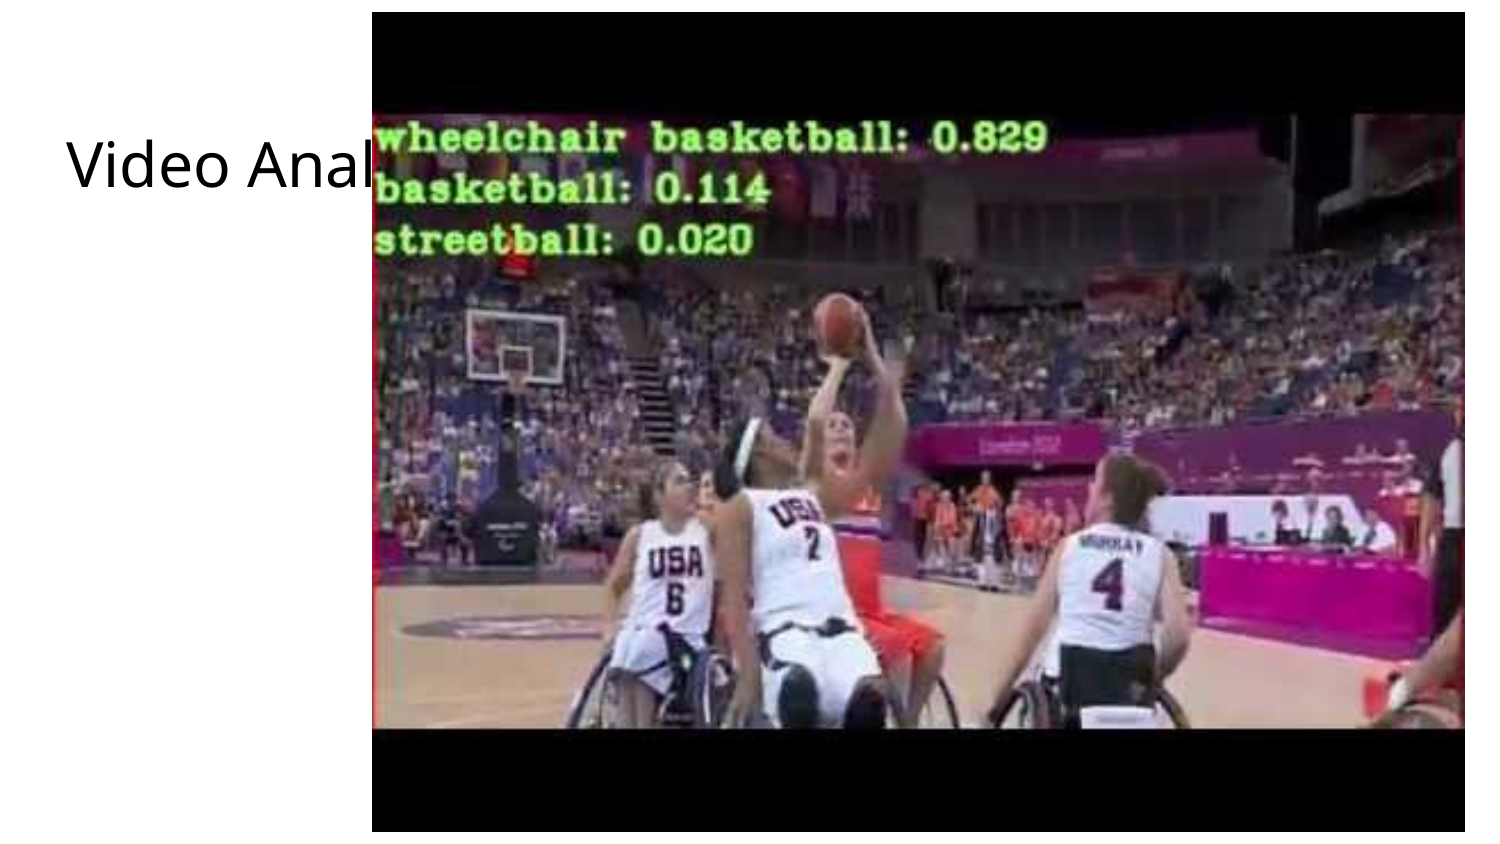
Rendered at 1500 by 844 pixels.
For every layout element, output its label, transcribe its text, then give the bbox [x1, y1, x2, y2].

picture [372, 12, 1465, 832]
title Video Analysis [51, 91, 367, 216]
